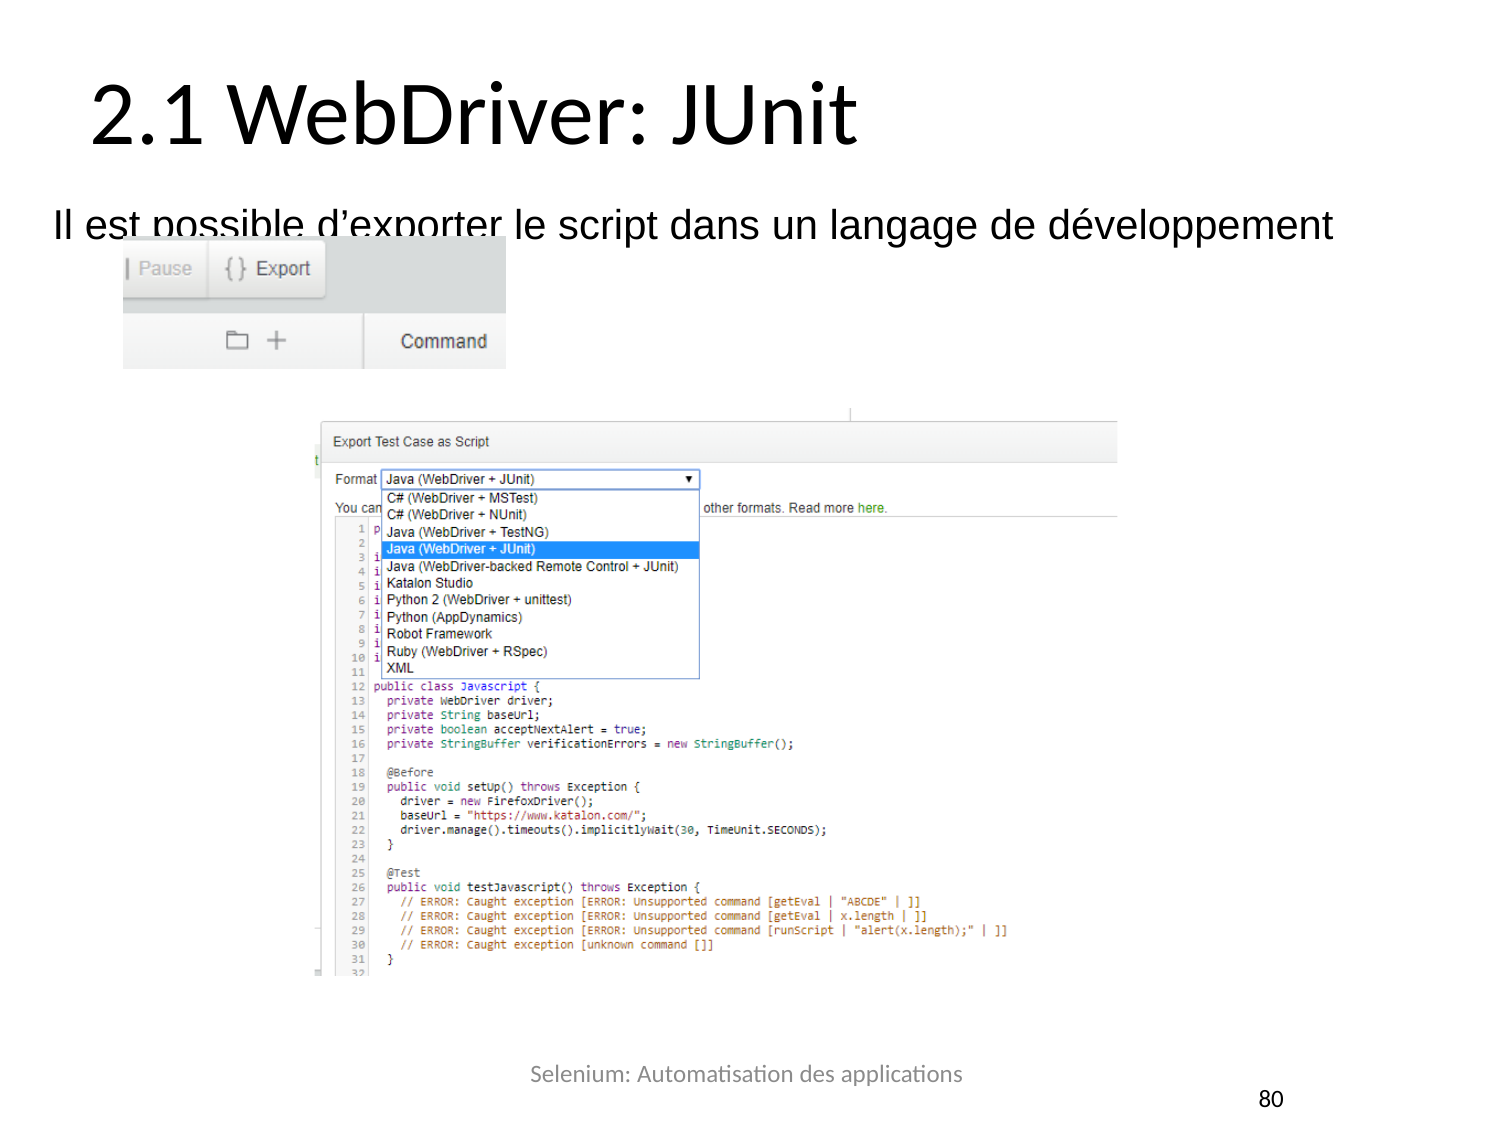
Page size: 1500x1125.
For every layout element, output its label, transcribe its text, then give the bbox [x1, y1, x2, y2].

footer Selenium: Automatisation des applications [512, 1042, 988, 1103]
picture [314, 408, 1118, 977]
text_box 2.1 WebDriver: JUnit [74, 45, 1425, 233]
picture [123, 236, 506, 369]
slide_number 80 [1128, 1065, 1300, 1125]
list Il est possible d’exporter le script dans un langage de développement [37, 164, 1463, 591]
